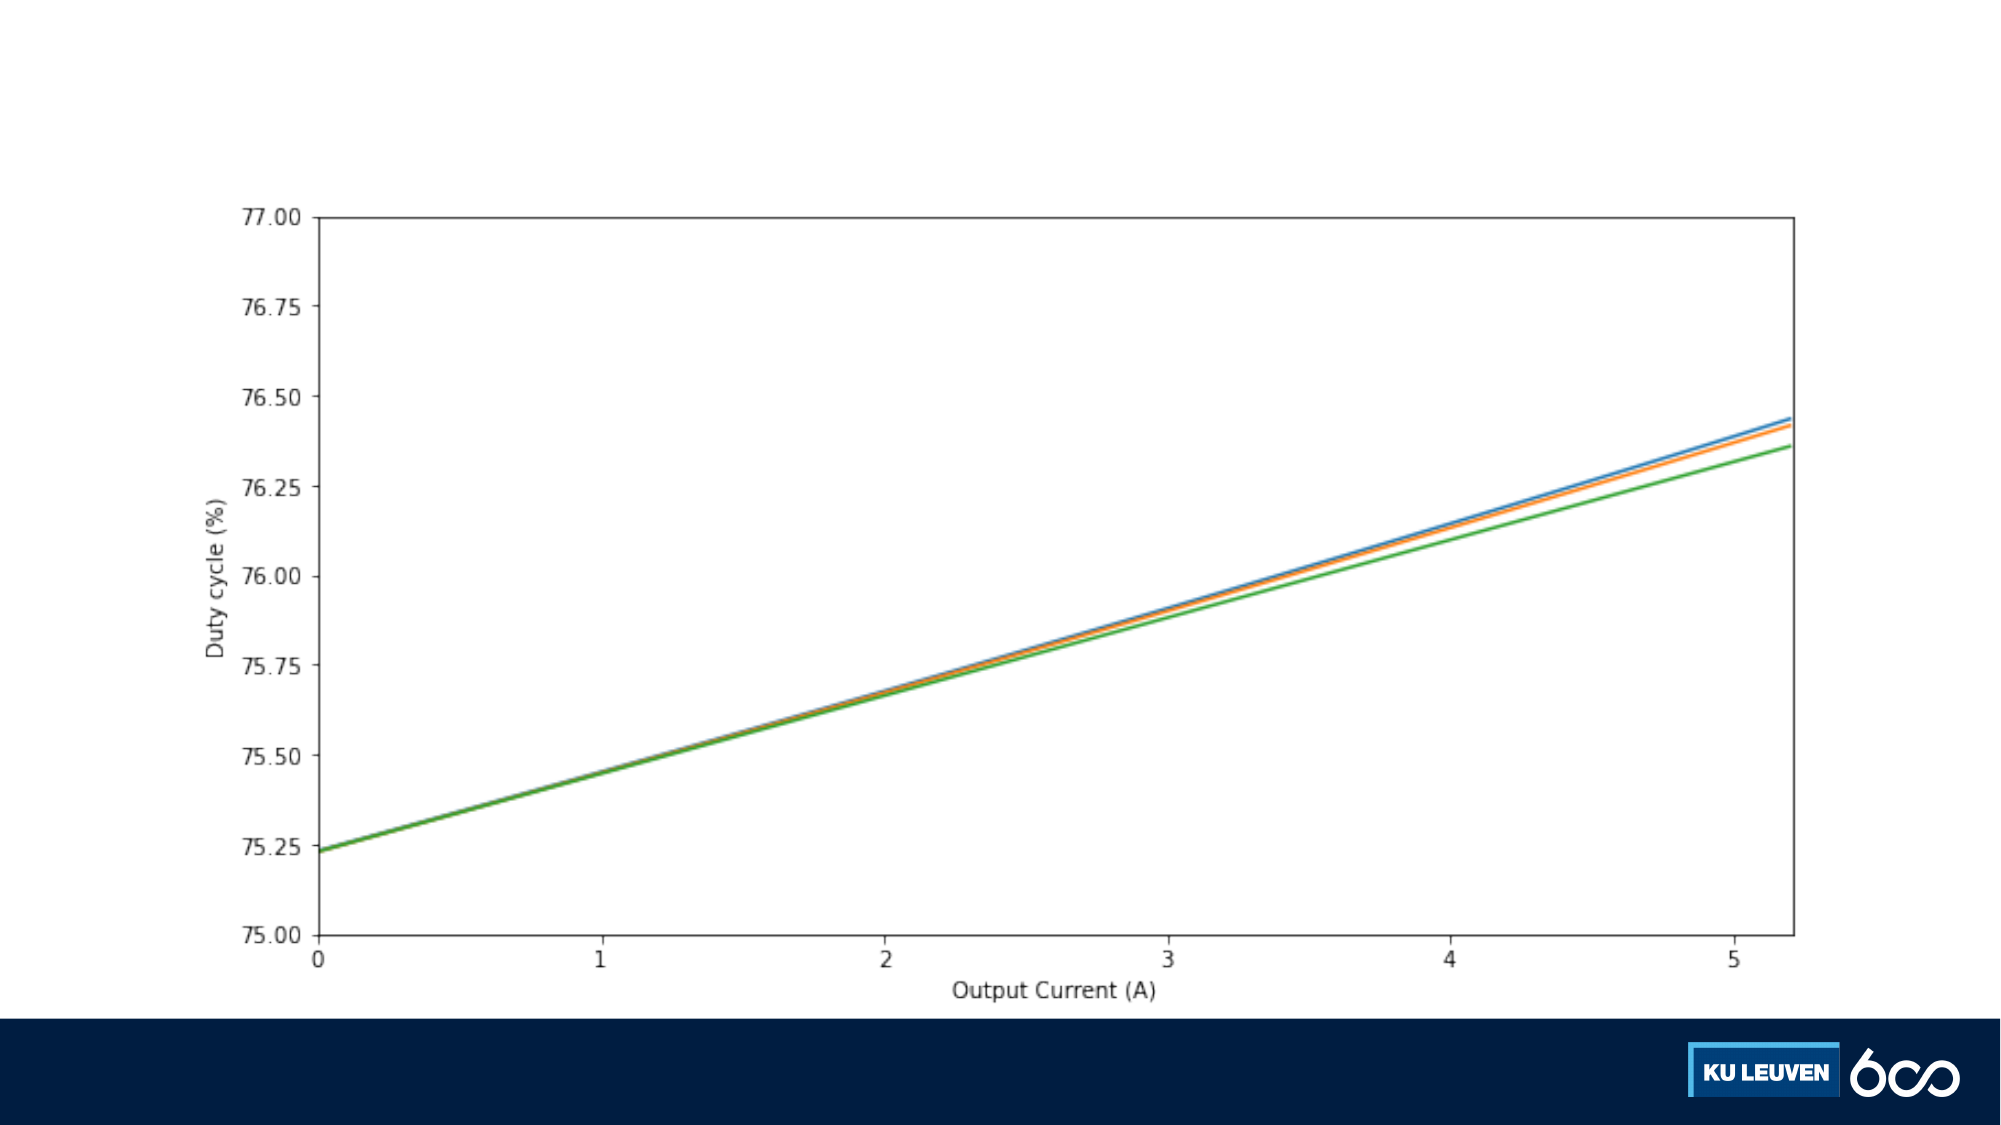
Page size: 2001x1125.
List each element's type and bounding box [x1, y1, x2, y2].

picture [193, 193, 1807, 1019]
picture [1688, 1042, 1960, 1097]
